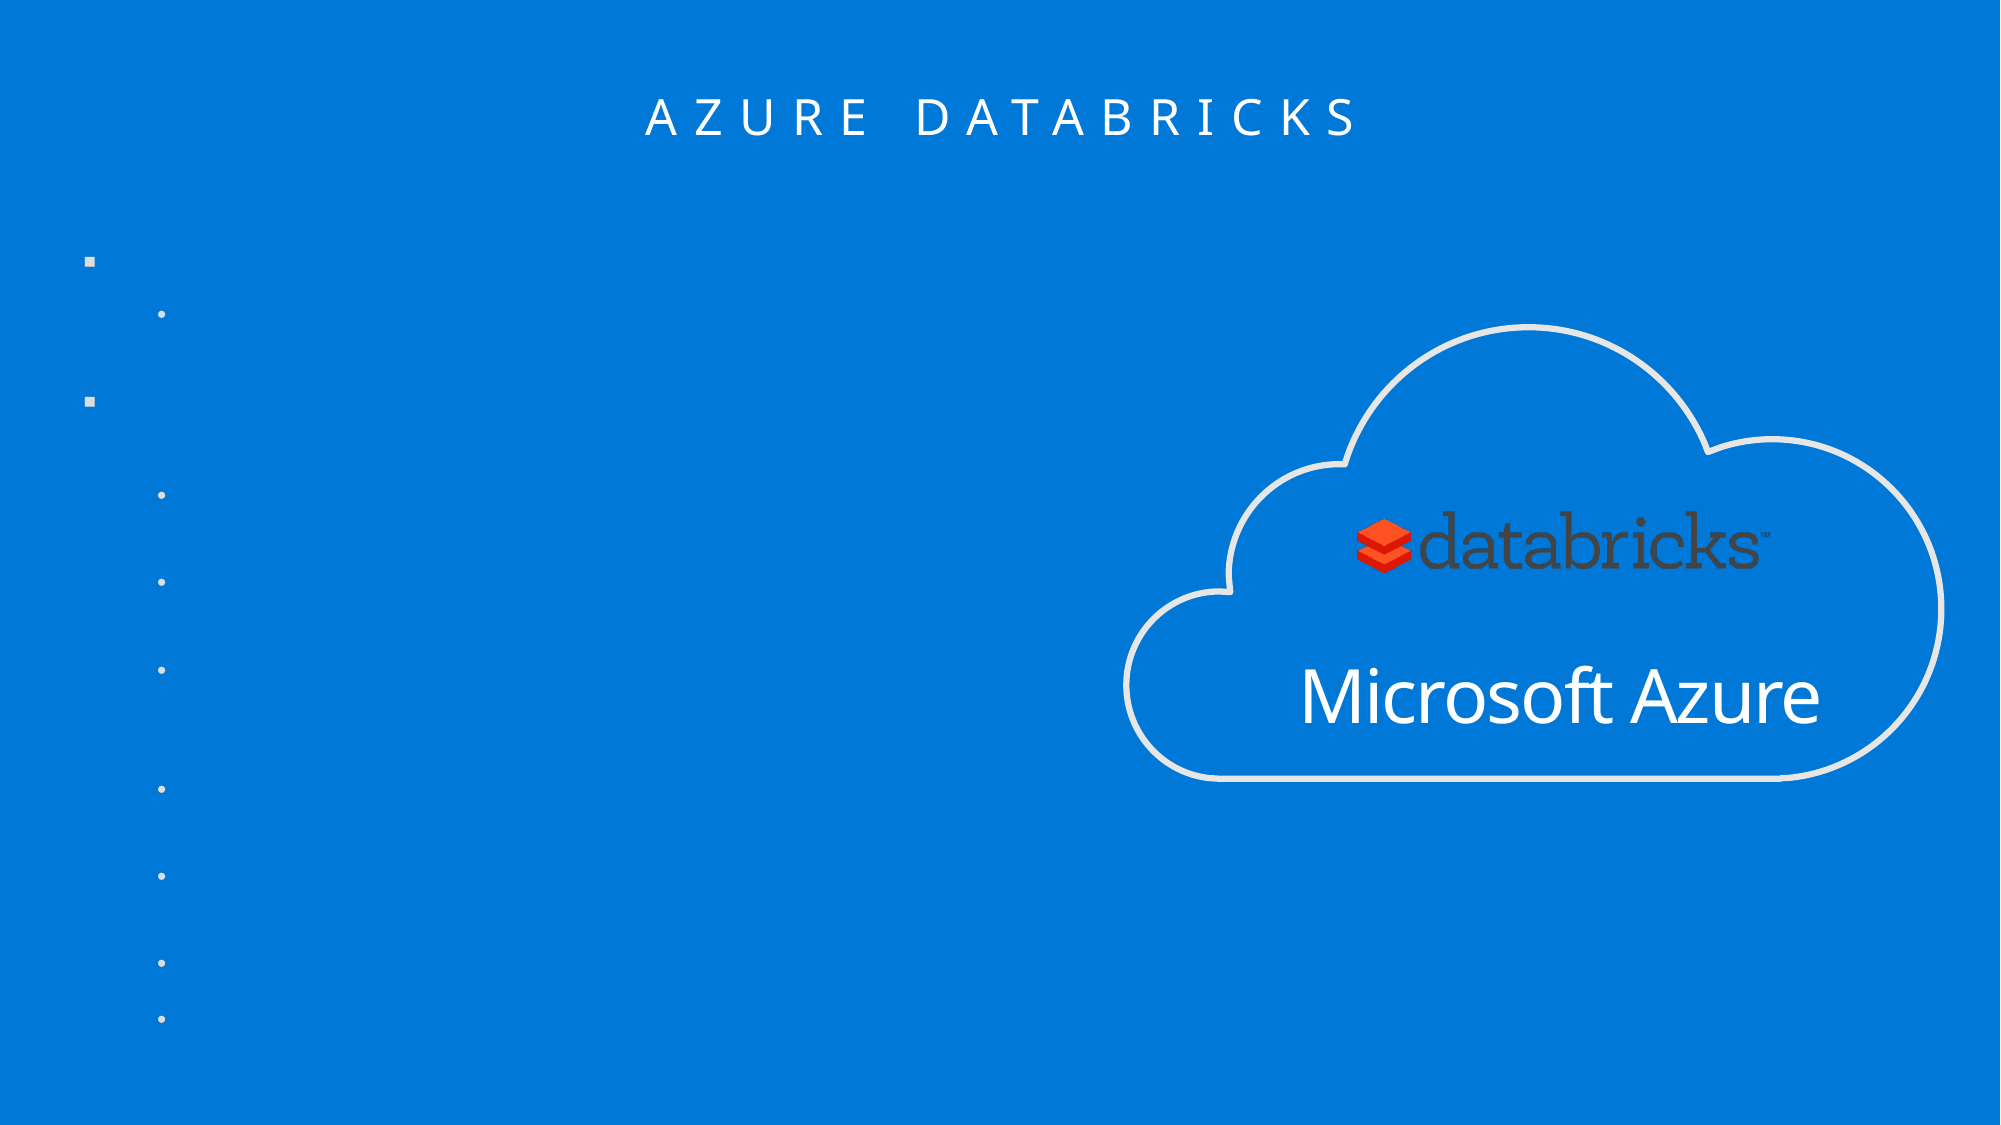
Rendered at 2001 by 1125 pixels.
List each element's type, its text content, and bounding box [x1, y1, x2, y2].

text_box Microsoft Azure [1153, 643, 1969, 779]
picture [1349, 504, 1773, 578]
text_box [1125, 326, 1943, 752]
title Azure Databricks [43, 45, 1956, 194]
text_box Azure Databricks is a first party service on Azure. Unlike with other clouds, it is not an Azure Marketplace or a 3rd party hosted service. Azure Databricks is integrated seamlessly with Azure services: Azure Portal: Service an be launched directly from Azure Portal Azure Storage Services: Directly access data in Azure Blob Storage and Azure Data Lake Store Azure Active Directory: For user authentication, eliminating the need to maintain two separate sets of uses in Databricks and Azure. Azure SQL DW and Azure Cosmos DB: Enables you to combine structured and unstructured data for analytics Apache Kafka for HDInsight: Enables you to use Kafka as a streaming data source or sink Azure Billing: You get a single bill from Azure Azure Power BI: For rich data visualization [58, 233, 1053, 1052]
